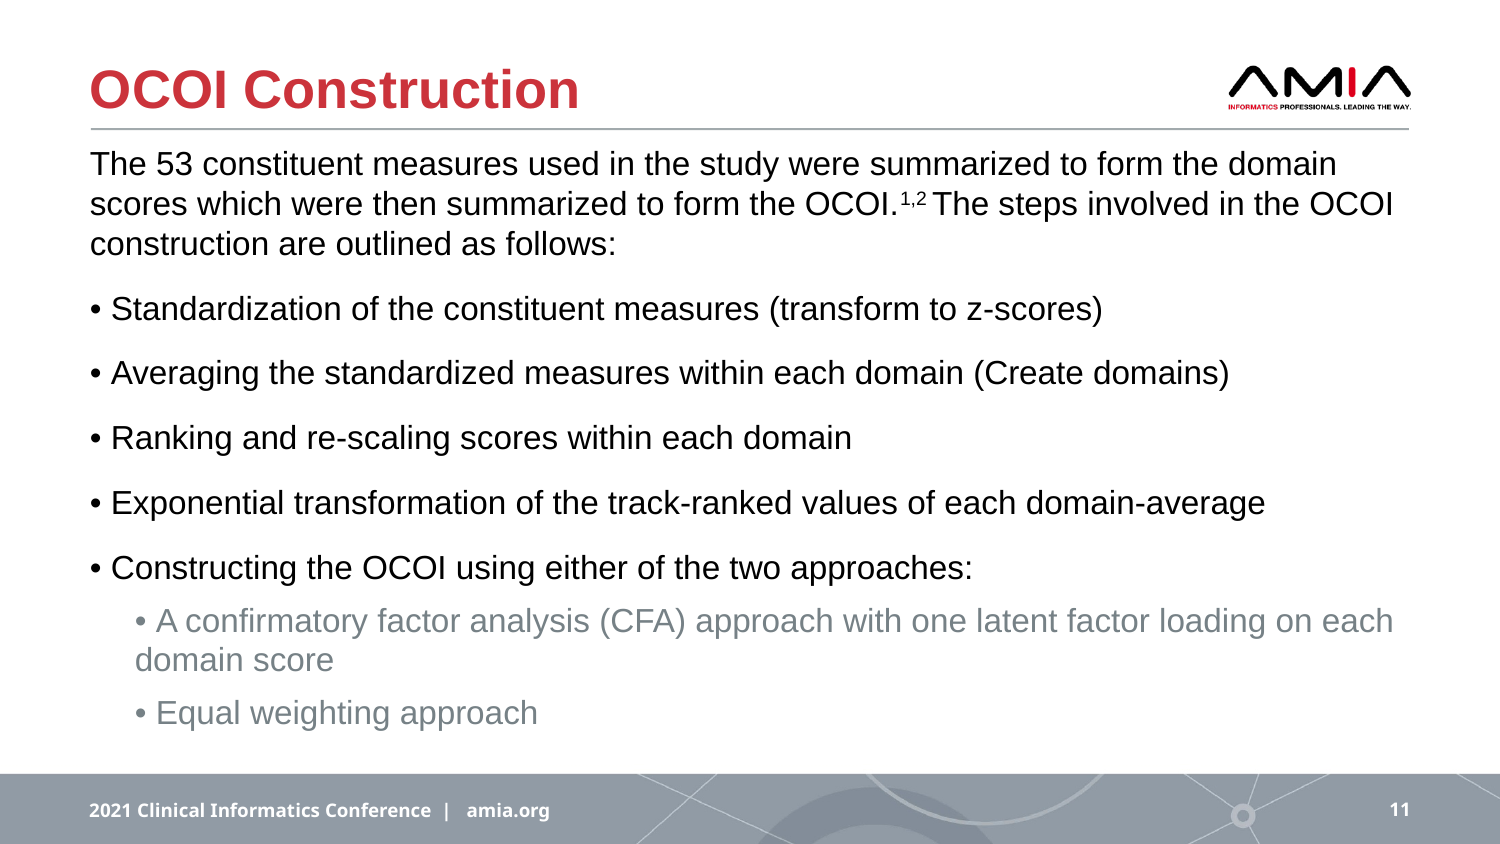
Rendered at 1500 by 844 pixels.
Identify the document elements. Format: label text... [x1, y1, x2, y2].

list The 53 constituent measures used in the study were summarized to form the domain scores which were then summarized to form the OCOI.1,2 The steps involved in the OCOI construction are outlined as follows: • Standardization of the constituent measures (transform to z-scores) • Averaging the standardized measures within each domain (Create domains) • Ranking and re-scaling scores within each domain • Exponential transformation of the track-ranked values of each domain-average • Constructing the OCOI using either of the two approaches: • A confirmatory factor analysis (CFA) approach with one latent factor loading on each domain score • Equal weighting approach [89, 141, 1412, 740]
picture [0, 0, 1500, 844]
title OCOI Construction [89, 66, 1203, 119]
footer 2021 Clinical Informatics Conference | amia.org [89, 791, 588, 830]
slide_number 11 [1098, 798, 1412, 822]
